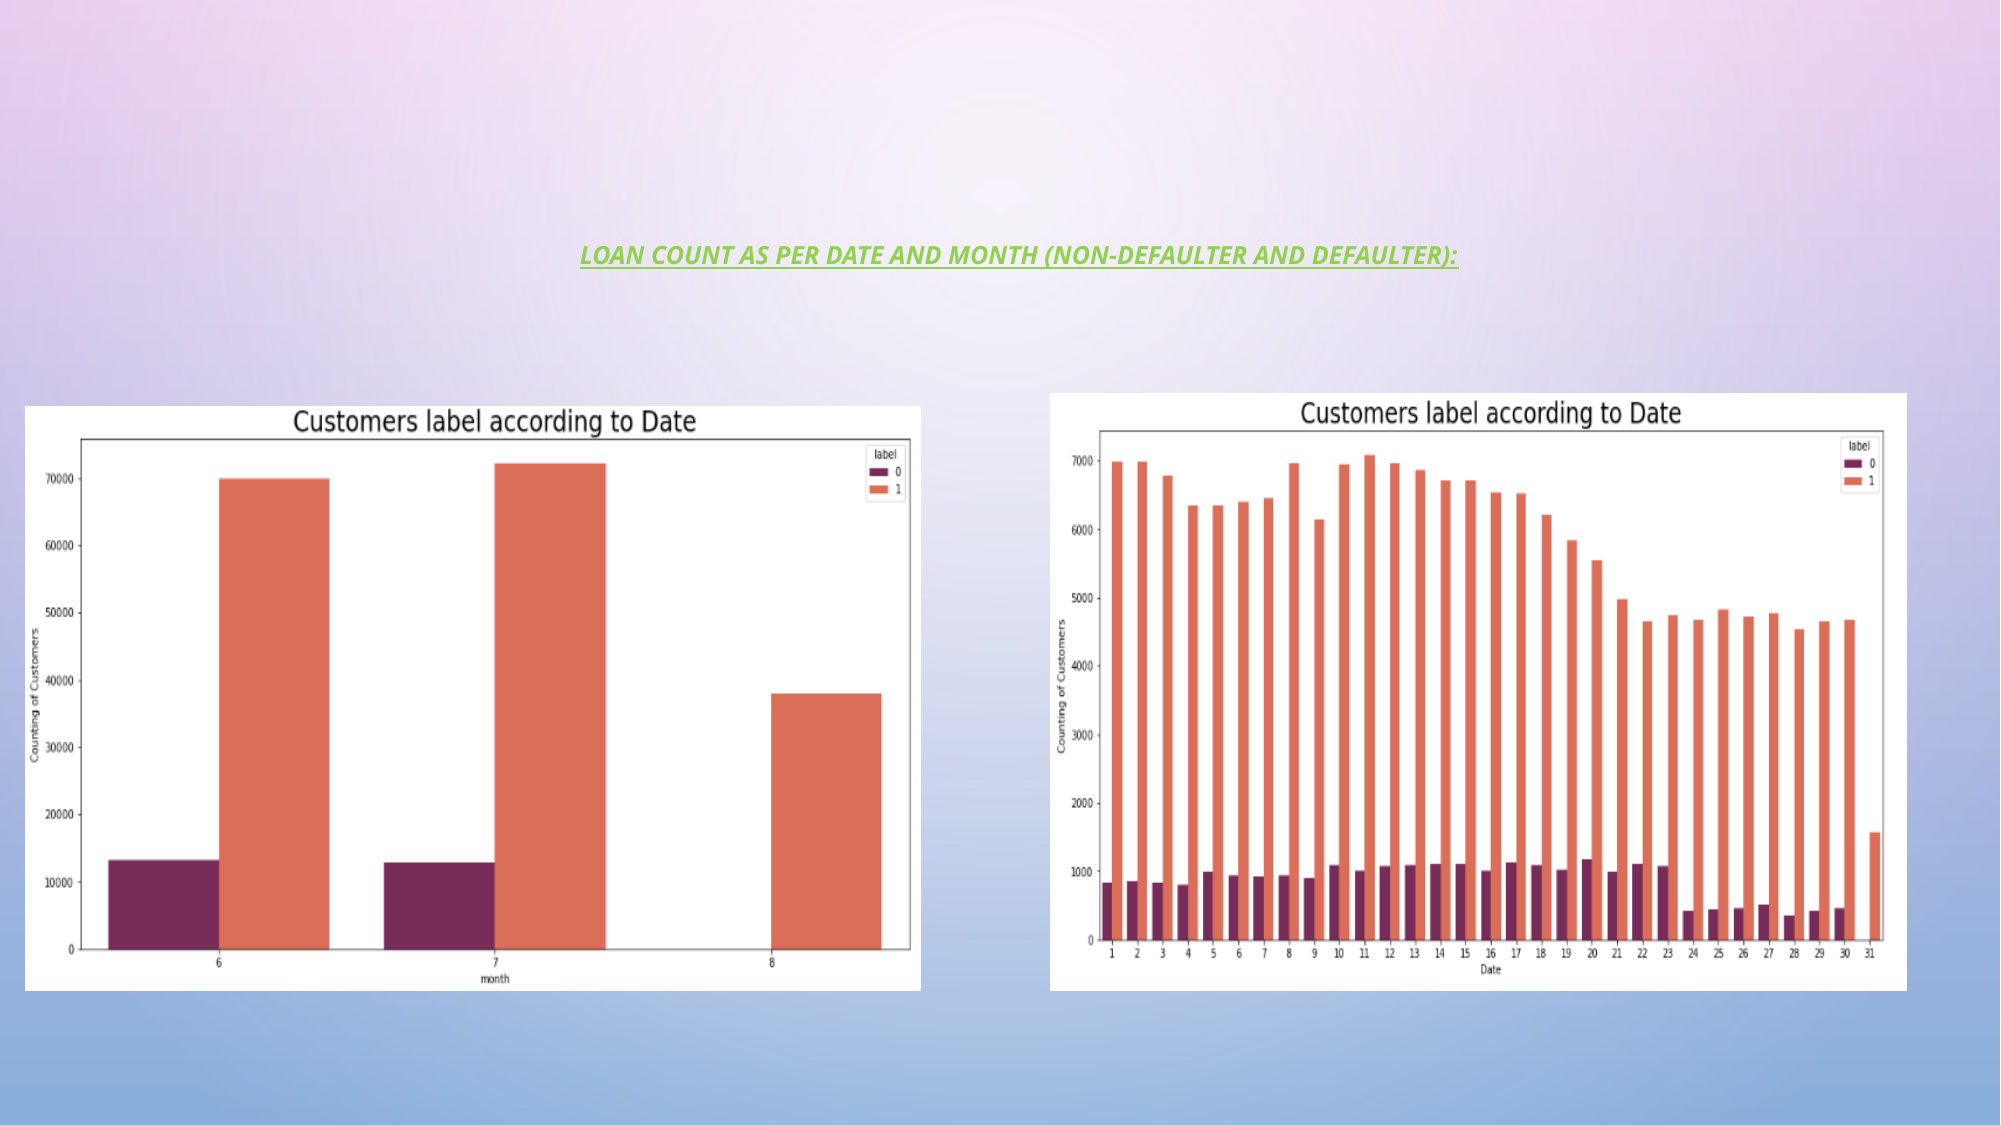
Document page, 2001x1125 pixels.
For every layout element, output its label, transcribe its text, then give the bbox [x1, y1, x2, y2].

text_box Here, we remove outliers using z_score Checking VIF for multicollinearity problem Using feature selection technique to select feature using Decision Tree Classifier [0, 0, 2000, 615]
picture [1049, 392, 1907, 992]
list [24, 406, 921, 992]
title Loan count as per date and month (Non-defaulter and Defaulter): [55, 208, 1984, 309]
